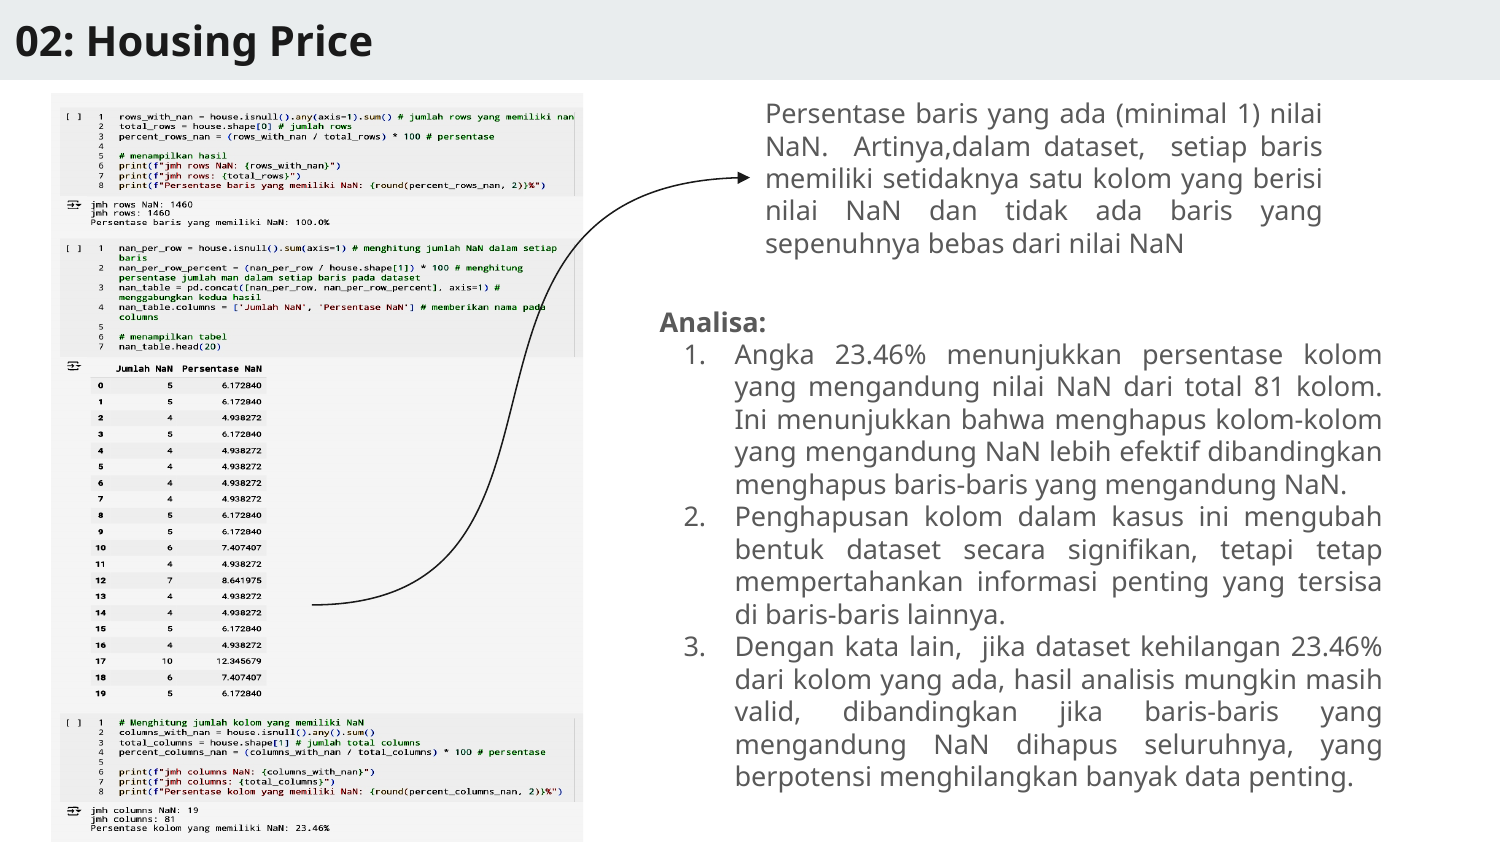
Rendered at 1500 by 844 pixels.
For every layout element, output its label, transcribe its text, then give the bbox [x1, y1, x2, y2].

picture [50, 93, 584, 842]
title 02: Housing Price [0, 0, 1398, 94]
text_box Analisa: Angka 23.46% menunjukkan persentase kolom yang mengandung nilai NaN dari total 81 kolom. Ini menunjukkan bahwa menghapus kolom-kolom yang mengandung NaN lebih efektif dibandingkan menghapus baris-baris yang mengandung NaN. Penghapusan kolom dalam kasus ini mengubah bentuk dataset secara signifikan, tetapi tetap mempertahankan informasi penting yang tersisa di baris-baris lainnya. Dengan kata lain, jika dataset kehilangan 23.46% dari kolom yang ada, hasil analisis mungkin masih valid, dibandingkan jika baris-baris yang mengandung NaN dihapus seluruhnya, yang berpotensi menghilangkan banyak data penting. [644, 289, 1398, 808]
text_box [311, 179, 751, 606]
text_box Persentase baris yang ada (minimal 1) nilai NaN. Artinya,dalam dataset, setiap baris memiliki setidaknya satu kolom yang berisi nilai NaN dan tidak ada baris yang sepenuhnya bebas dari nilai NaN [749, 81, 1338, 274]
